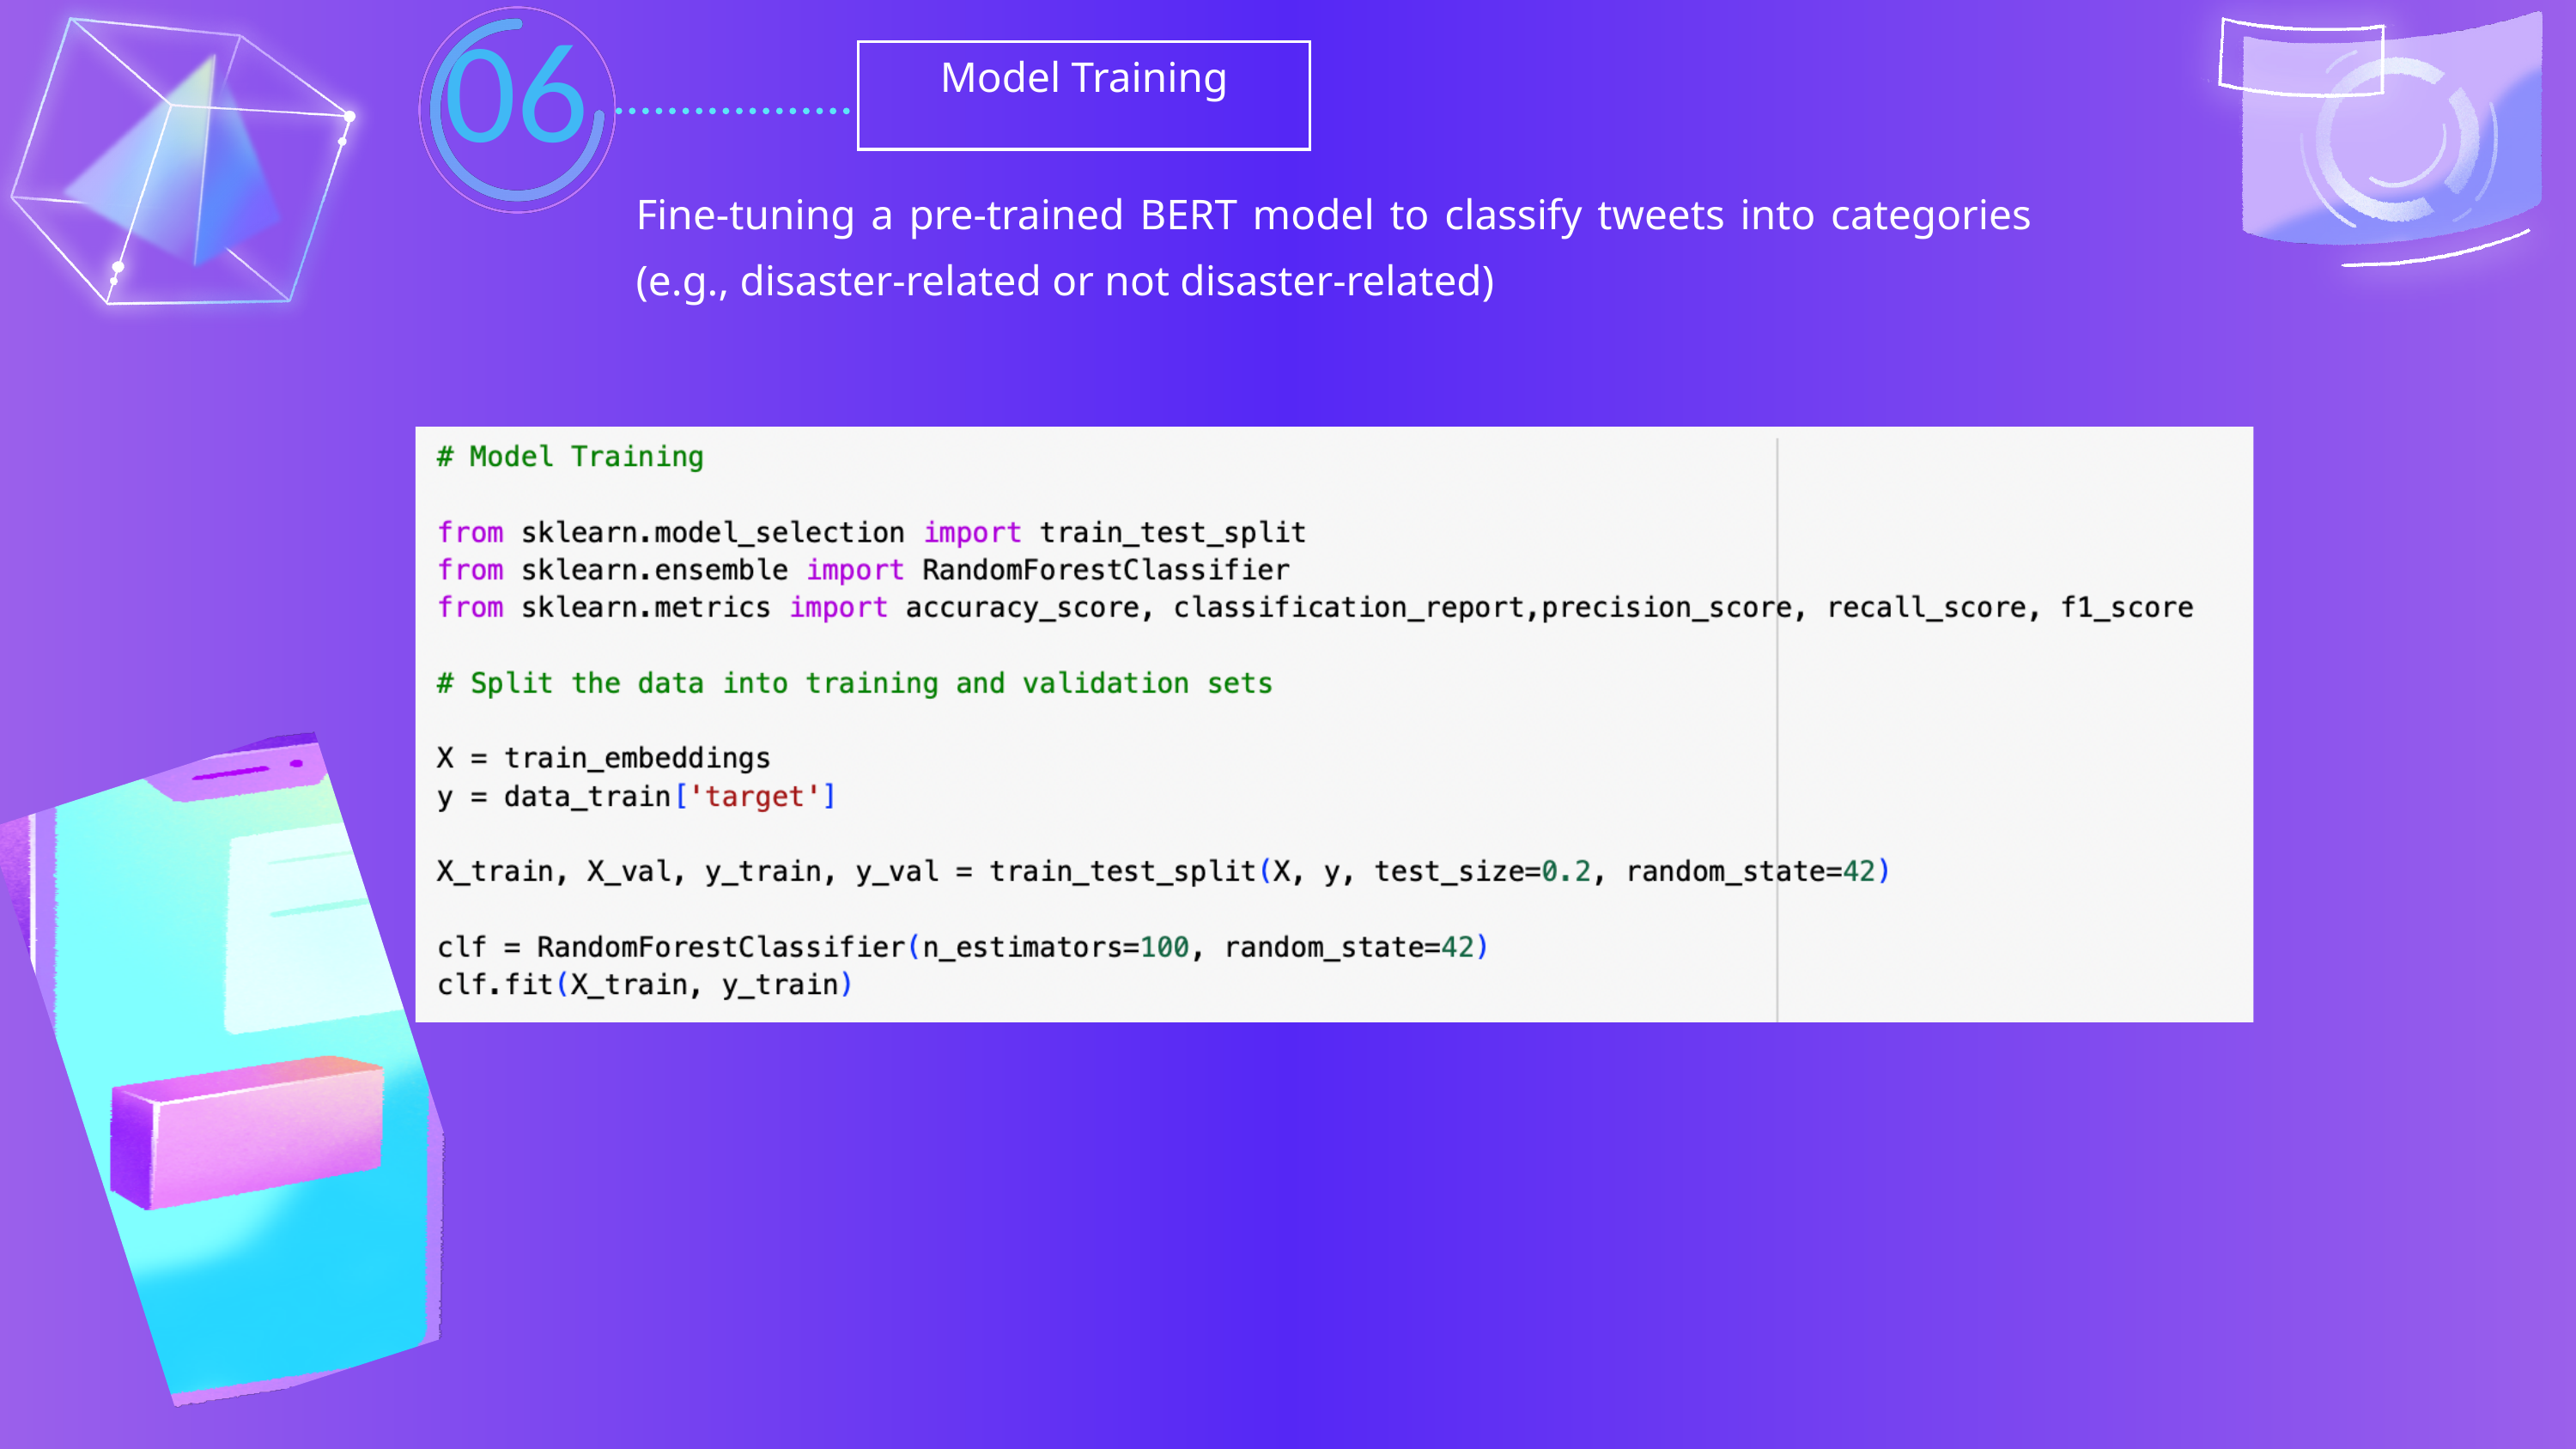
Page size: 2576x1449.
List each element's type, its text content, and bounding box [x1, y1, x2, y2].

text_box [418, 6, 617, 214]
text_box [2173, 0, 2566, 312]
text_box [415, 427, 2254, 1022]
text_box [858, 41, 1310, 150]
text_box [0, 0, 380, 330]
text_box Fine-tuning a pre-trained BERT model to classify tweets into categories (e.g., disaster-related or not disaster-related) [635, 171, 2033, 305]
text_box 06 [442, 67, 592, 171]
text_box [0, 724, 504, 1423]
